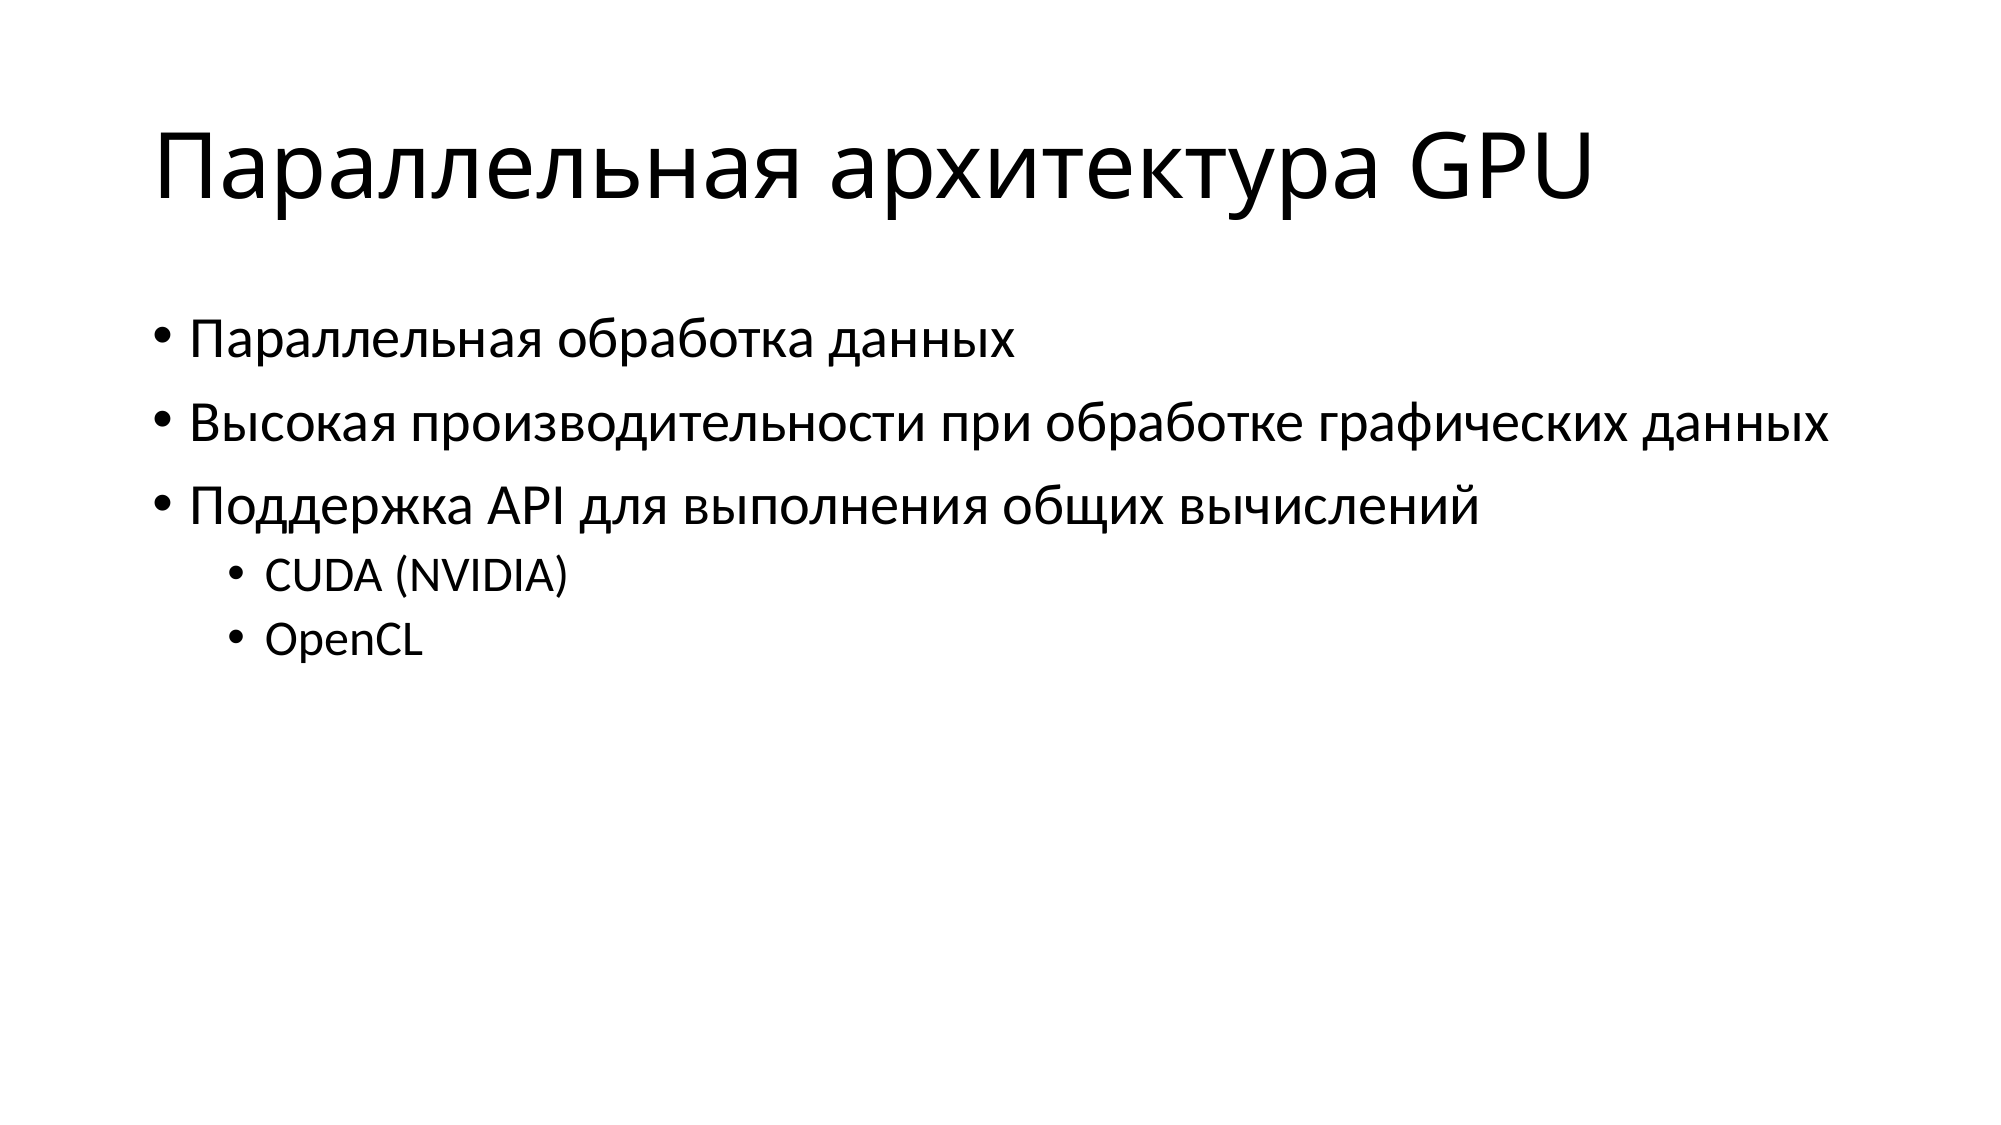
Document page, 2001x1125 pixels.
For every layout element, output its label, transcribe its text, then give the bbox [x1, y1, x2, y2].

list Параллельная обработка данных Высокая производительности при обработке графических данных Поддержка API для выполнения общих вычислений CUDA (NVIDIA) OpenCL [137, 299, 1863, 1014]
title Параллельная архитектура GPU [137, 59, 1863, 278]
